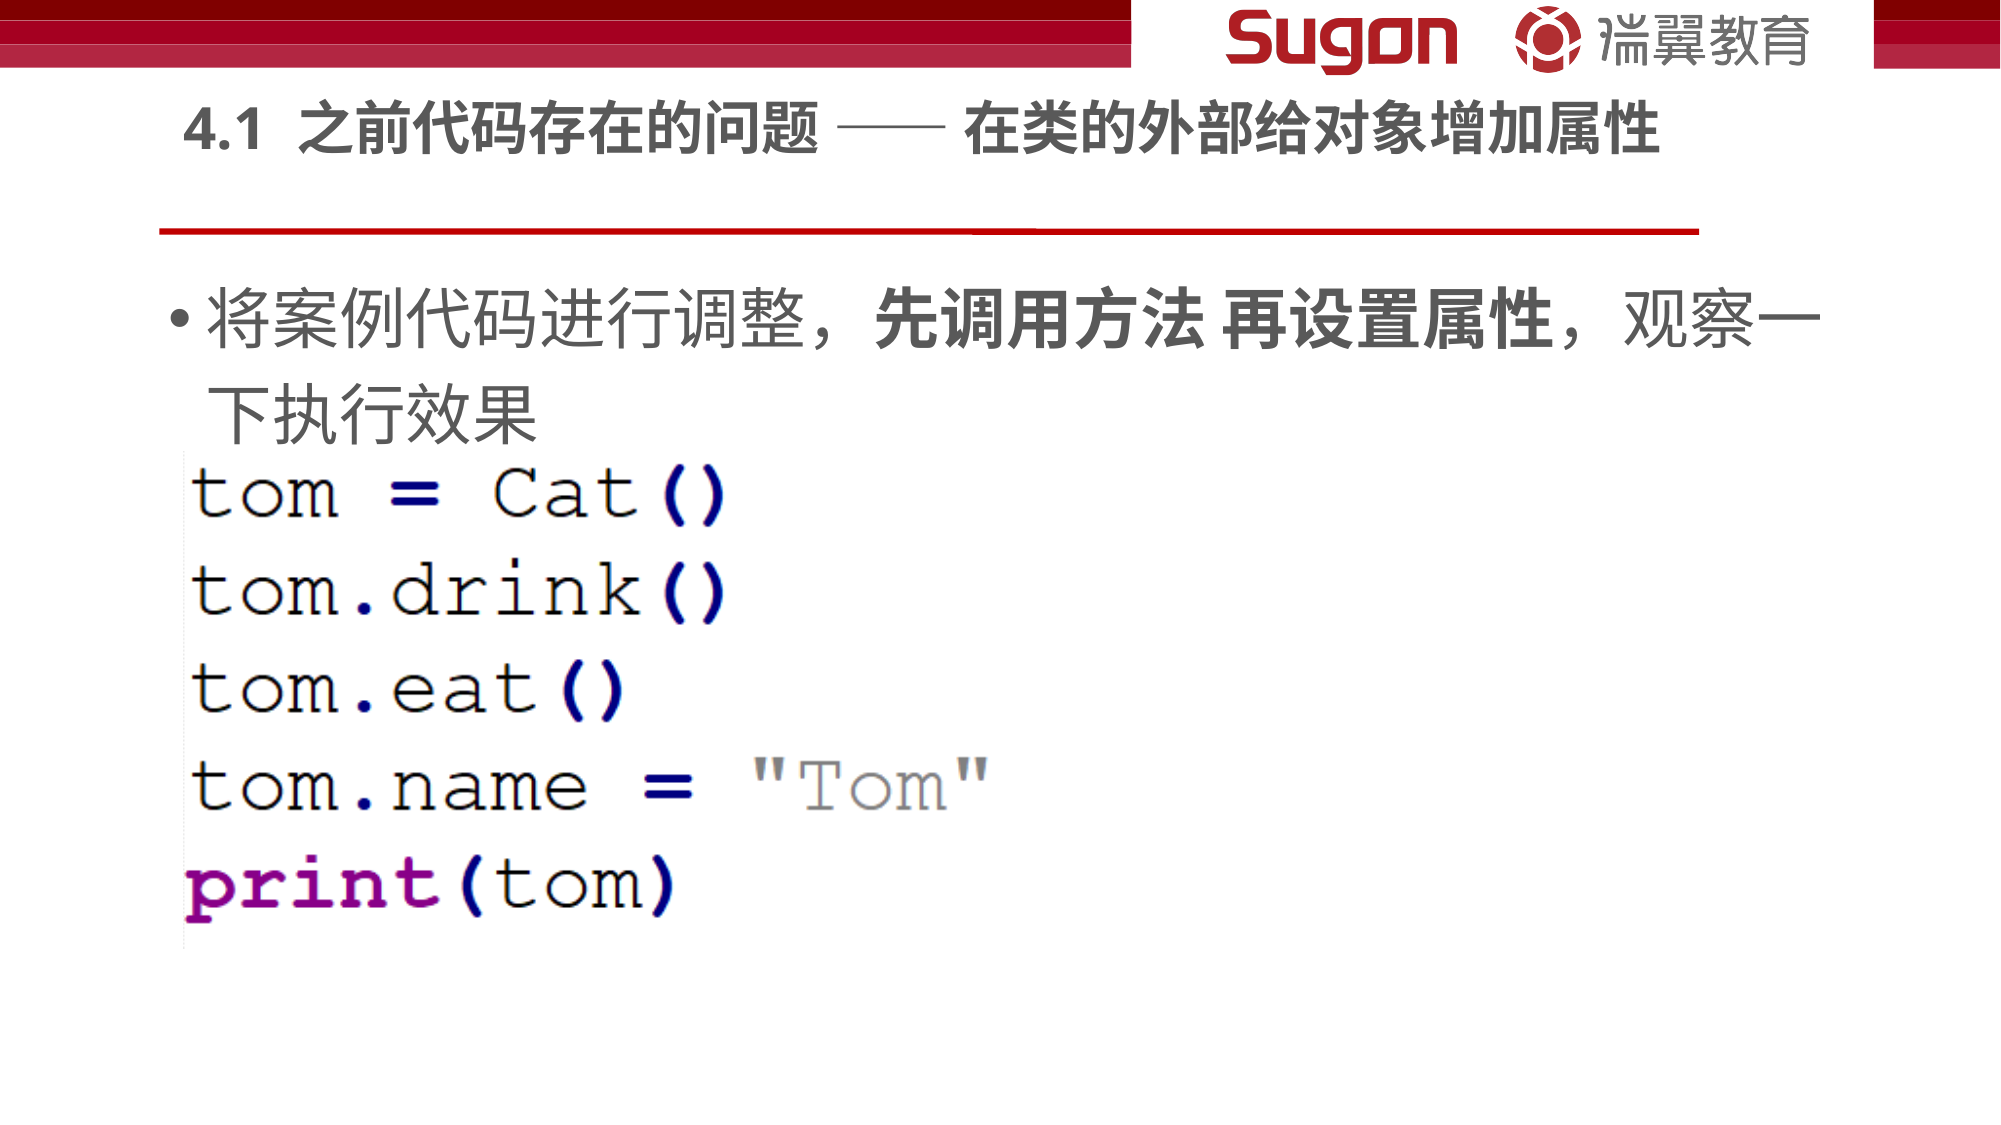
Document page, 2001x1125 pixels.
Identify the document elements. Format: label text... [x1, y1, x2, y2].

picture [1515, 6, 1809, 73]
picture [1194, 0, 1484, 91]
title 4.1 之前代码存在的问题 —— 在类的外部给对象增加属性 [169, 91, 1895, 214]
list 将案例代码进行调整，先调用方法 再设置属性，观察一下执行效果 [153, 253, 1879, 1028]
picture [183, 451, 998, 949]
